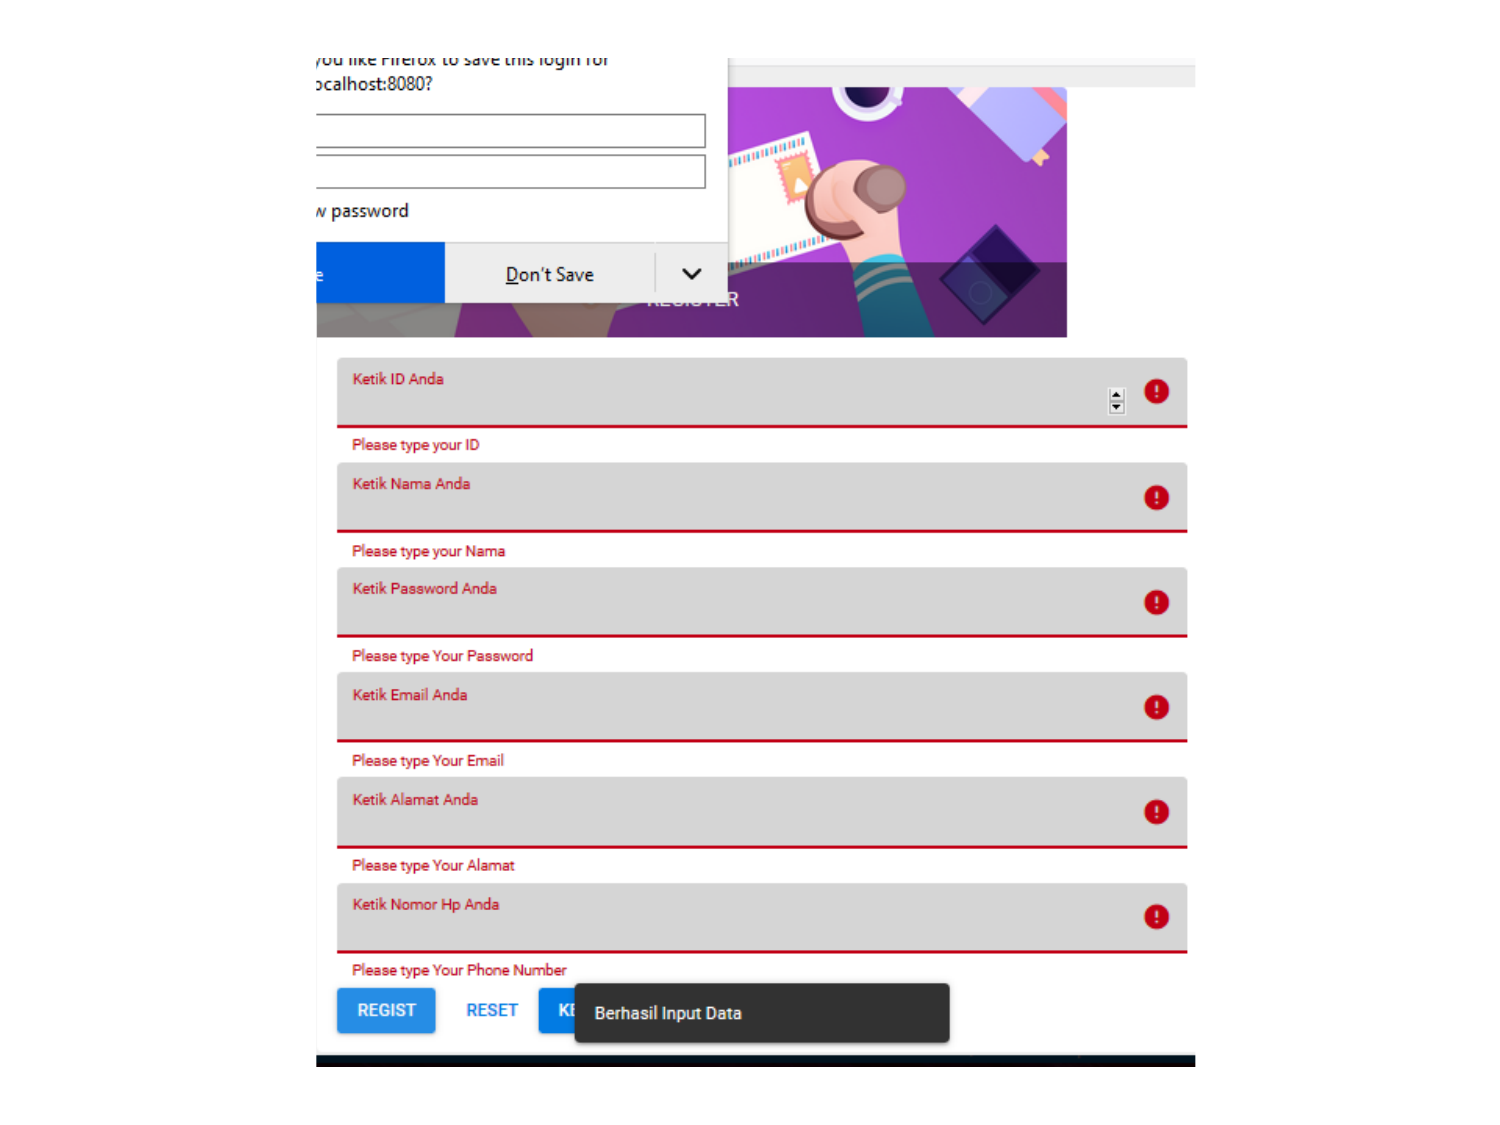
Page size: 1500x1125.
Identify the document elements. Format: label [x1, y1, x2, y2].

picture [316, 58, 1196, 1067]
